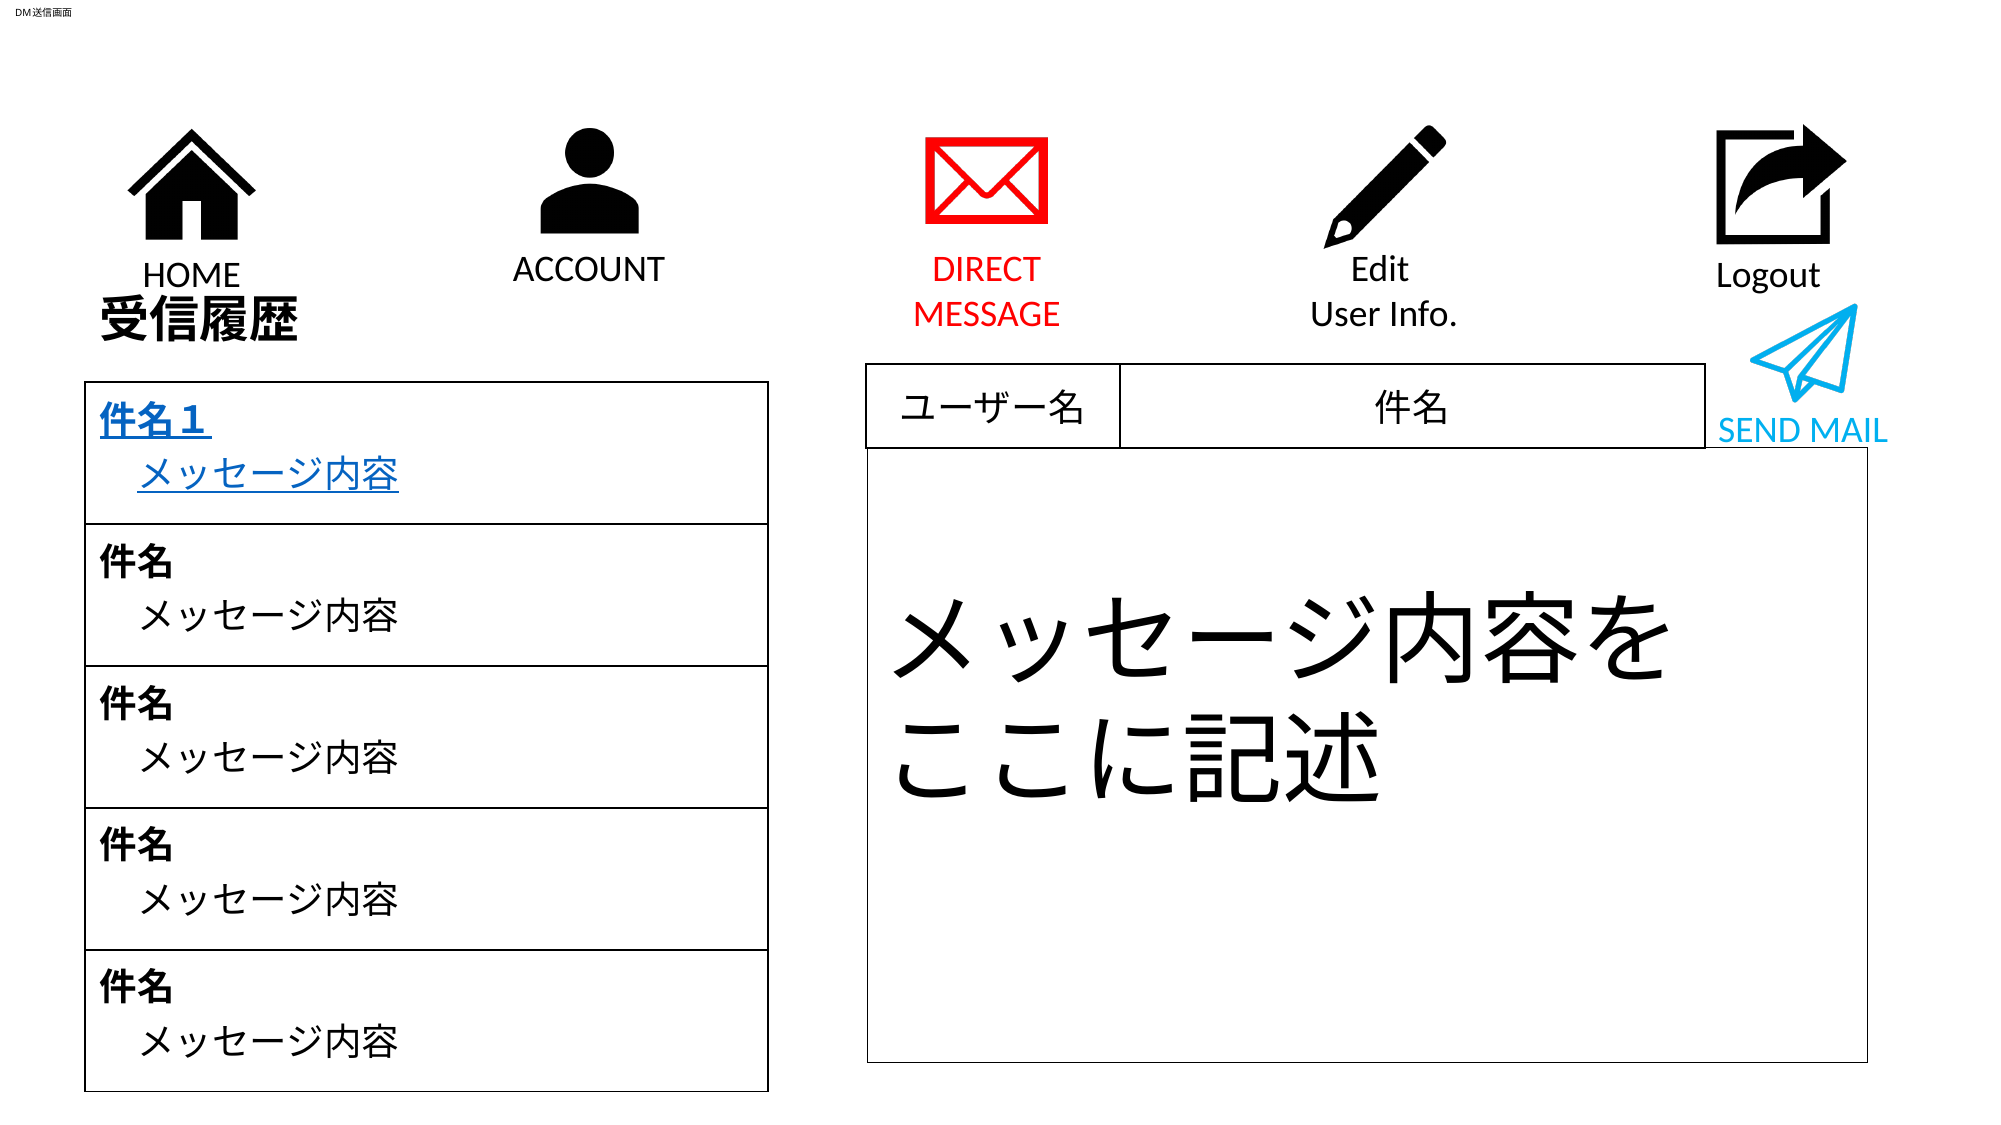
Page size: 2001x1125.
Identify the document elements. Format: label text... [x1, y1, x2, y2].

picture [1789, 344, 1821, 387]
table_cell 件名 メッセージ内容 [86, 951, 767, 1091]
text_box 件名 [1121, 363, 1706, 449]
text_box 受信履歴 [85, 280, 723, 356]
title DM送信画面 [0, 0, 275, 26]
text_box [98, 106, 1902, 344]
table_cell 件名 メッセージ内容 [86, 667, 767, 807]
text_box メッセージ内容を ここに記述 [867, 449, 1868, 1063]
picture [1762, 344, 1808, 367]
picture [1807, 344, 1845, 386]
table_header 件名１ メッセージ内容 [86, 383, 767, 523]
text_box SEND MAIL [1670, 397, 1937, 458]
text_box ユーザー名 [865, 363, 1121, 449]
picture [1739, 344, 1868, 417]
table_cell 件名 メッセージ内容 [86, 809, 767, 949]
table_cell 件名 メッセージ内容 [86, 525, 767, 665]
